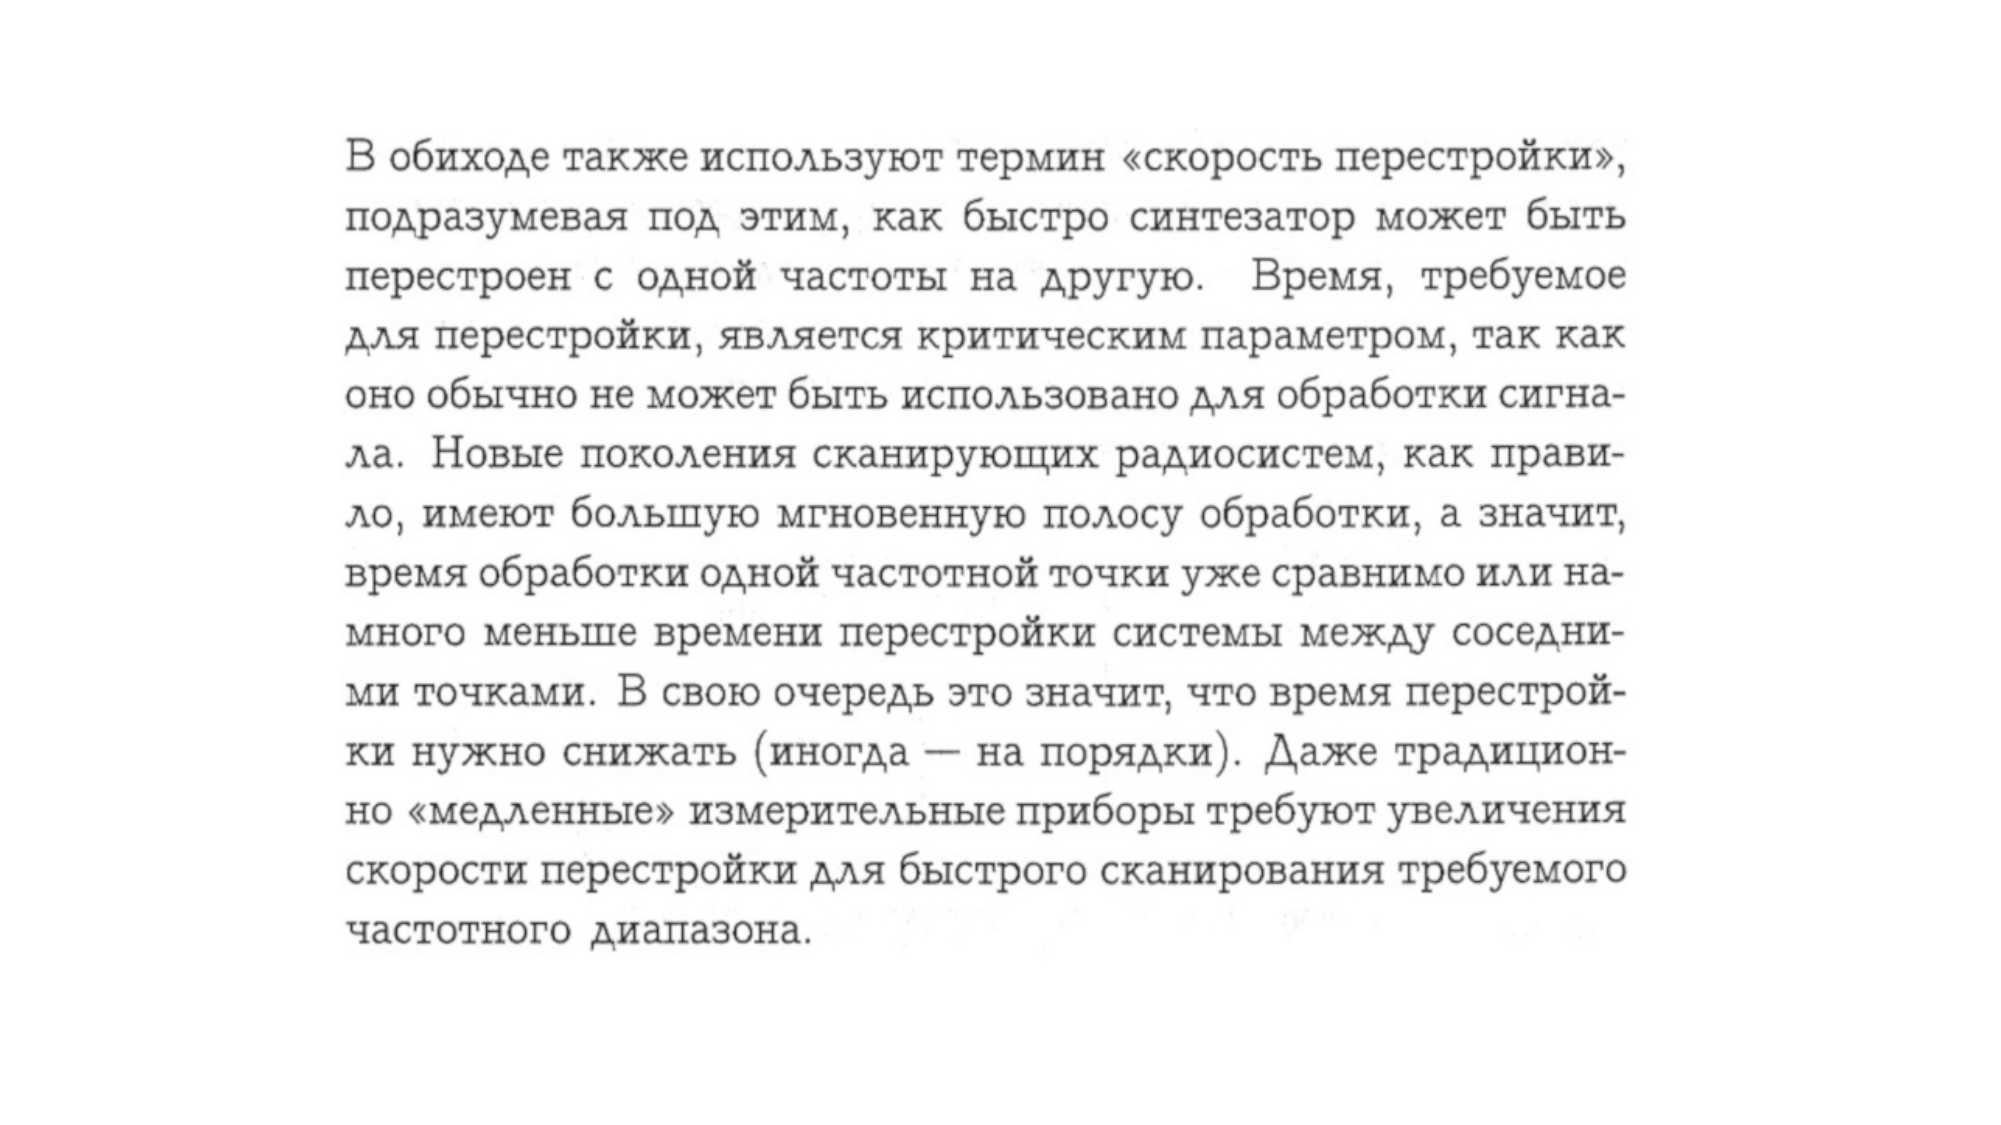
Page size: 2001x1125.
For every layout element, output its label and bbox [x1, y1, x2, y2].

picture [340, 128, 1646, 963]
